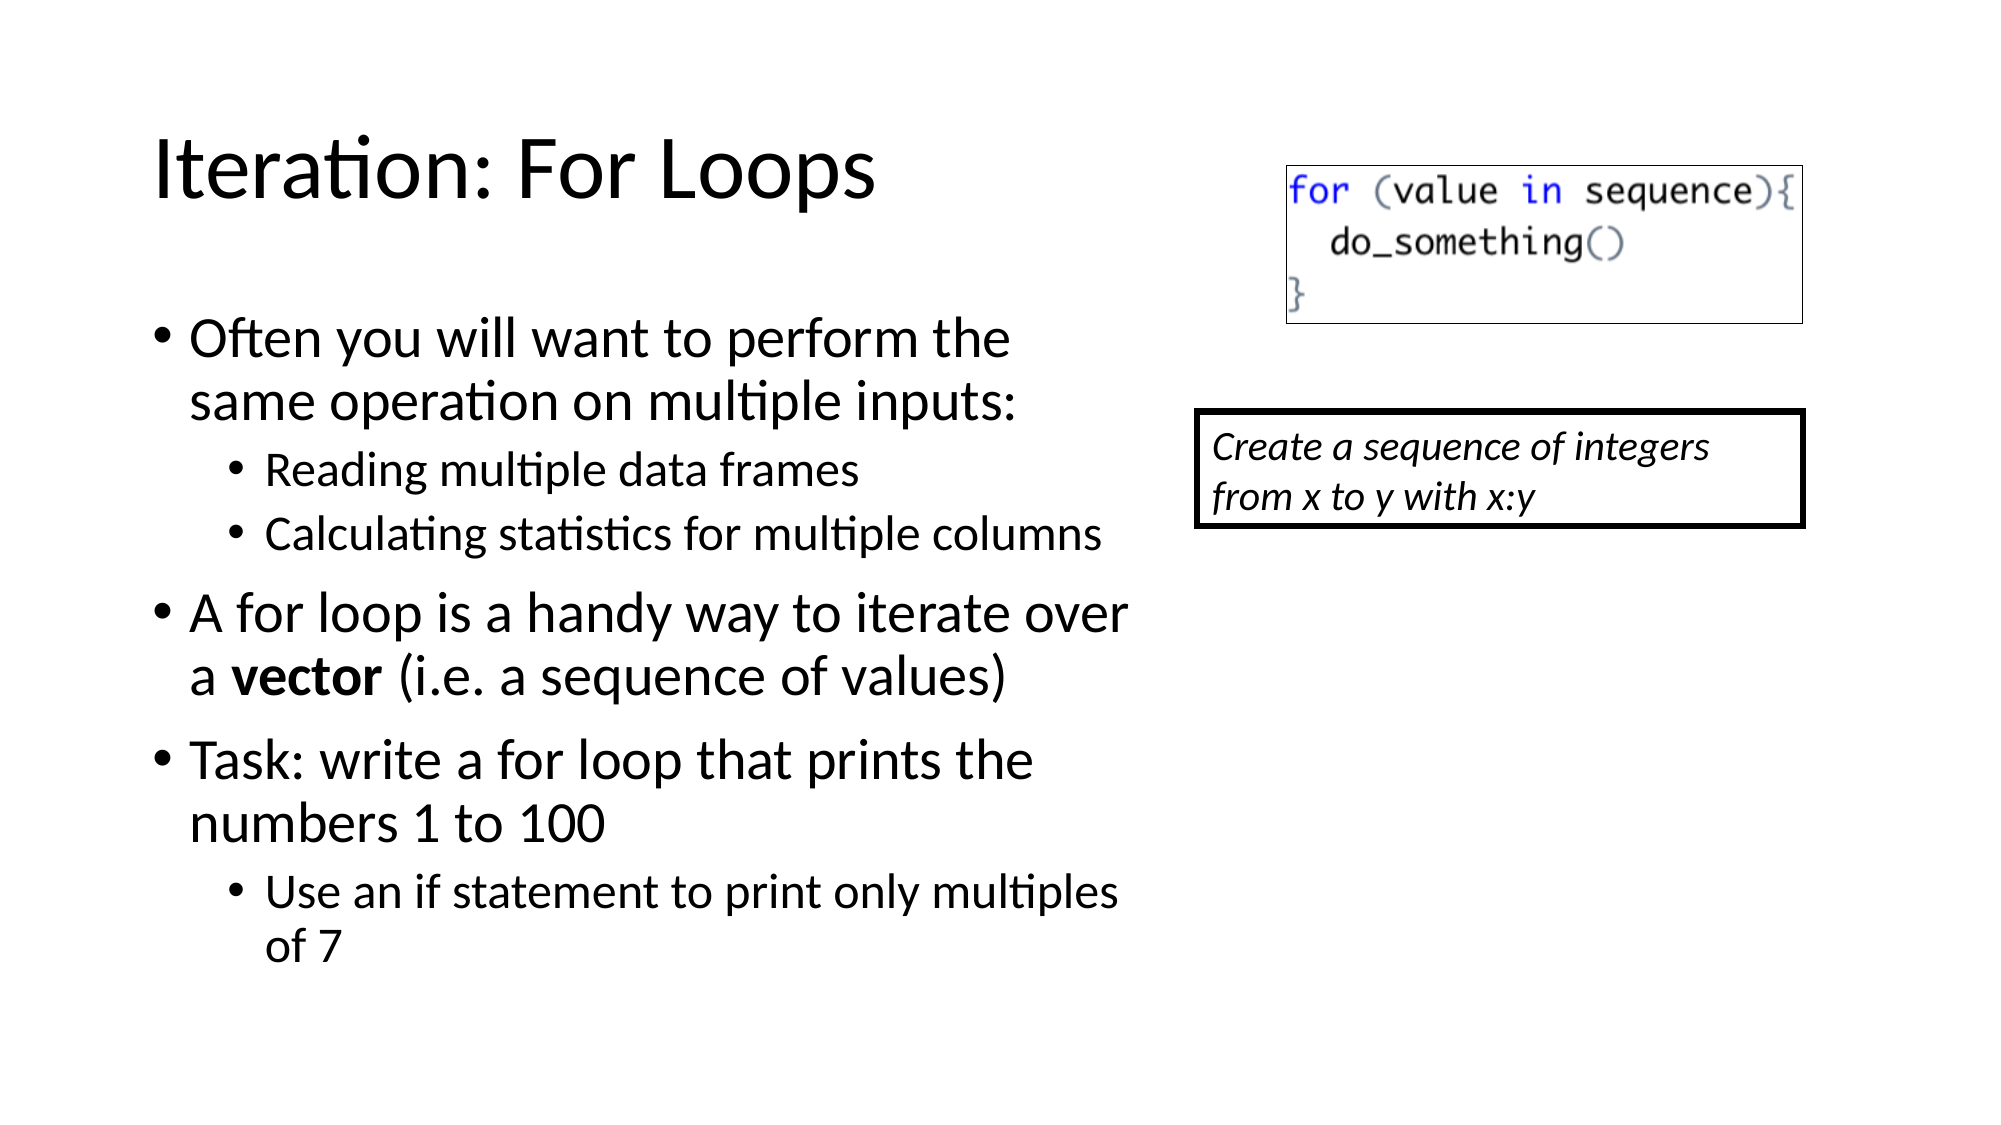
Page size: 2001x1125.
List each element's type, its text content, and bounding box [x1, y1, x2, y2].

picture [1286, 165, 1803, 324]
list Often you will want to perform the same operation on multiple inputs: Reading multiple data frames Calculating statistics for multiple columns A for loop is a handy way to iterate over a vector (i.e. a sequence of values) Task: write a for loop that prints the numbers 1 to 100 Use an if statement to print only multiples of 7 [137, 299, 1167, 1014]
text_box Create a sequence of integers from x to y with x:y [1196, 410, 1804, 527]
title Iteration: For Loops [137, 59, 1863, 278]
